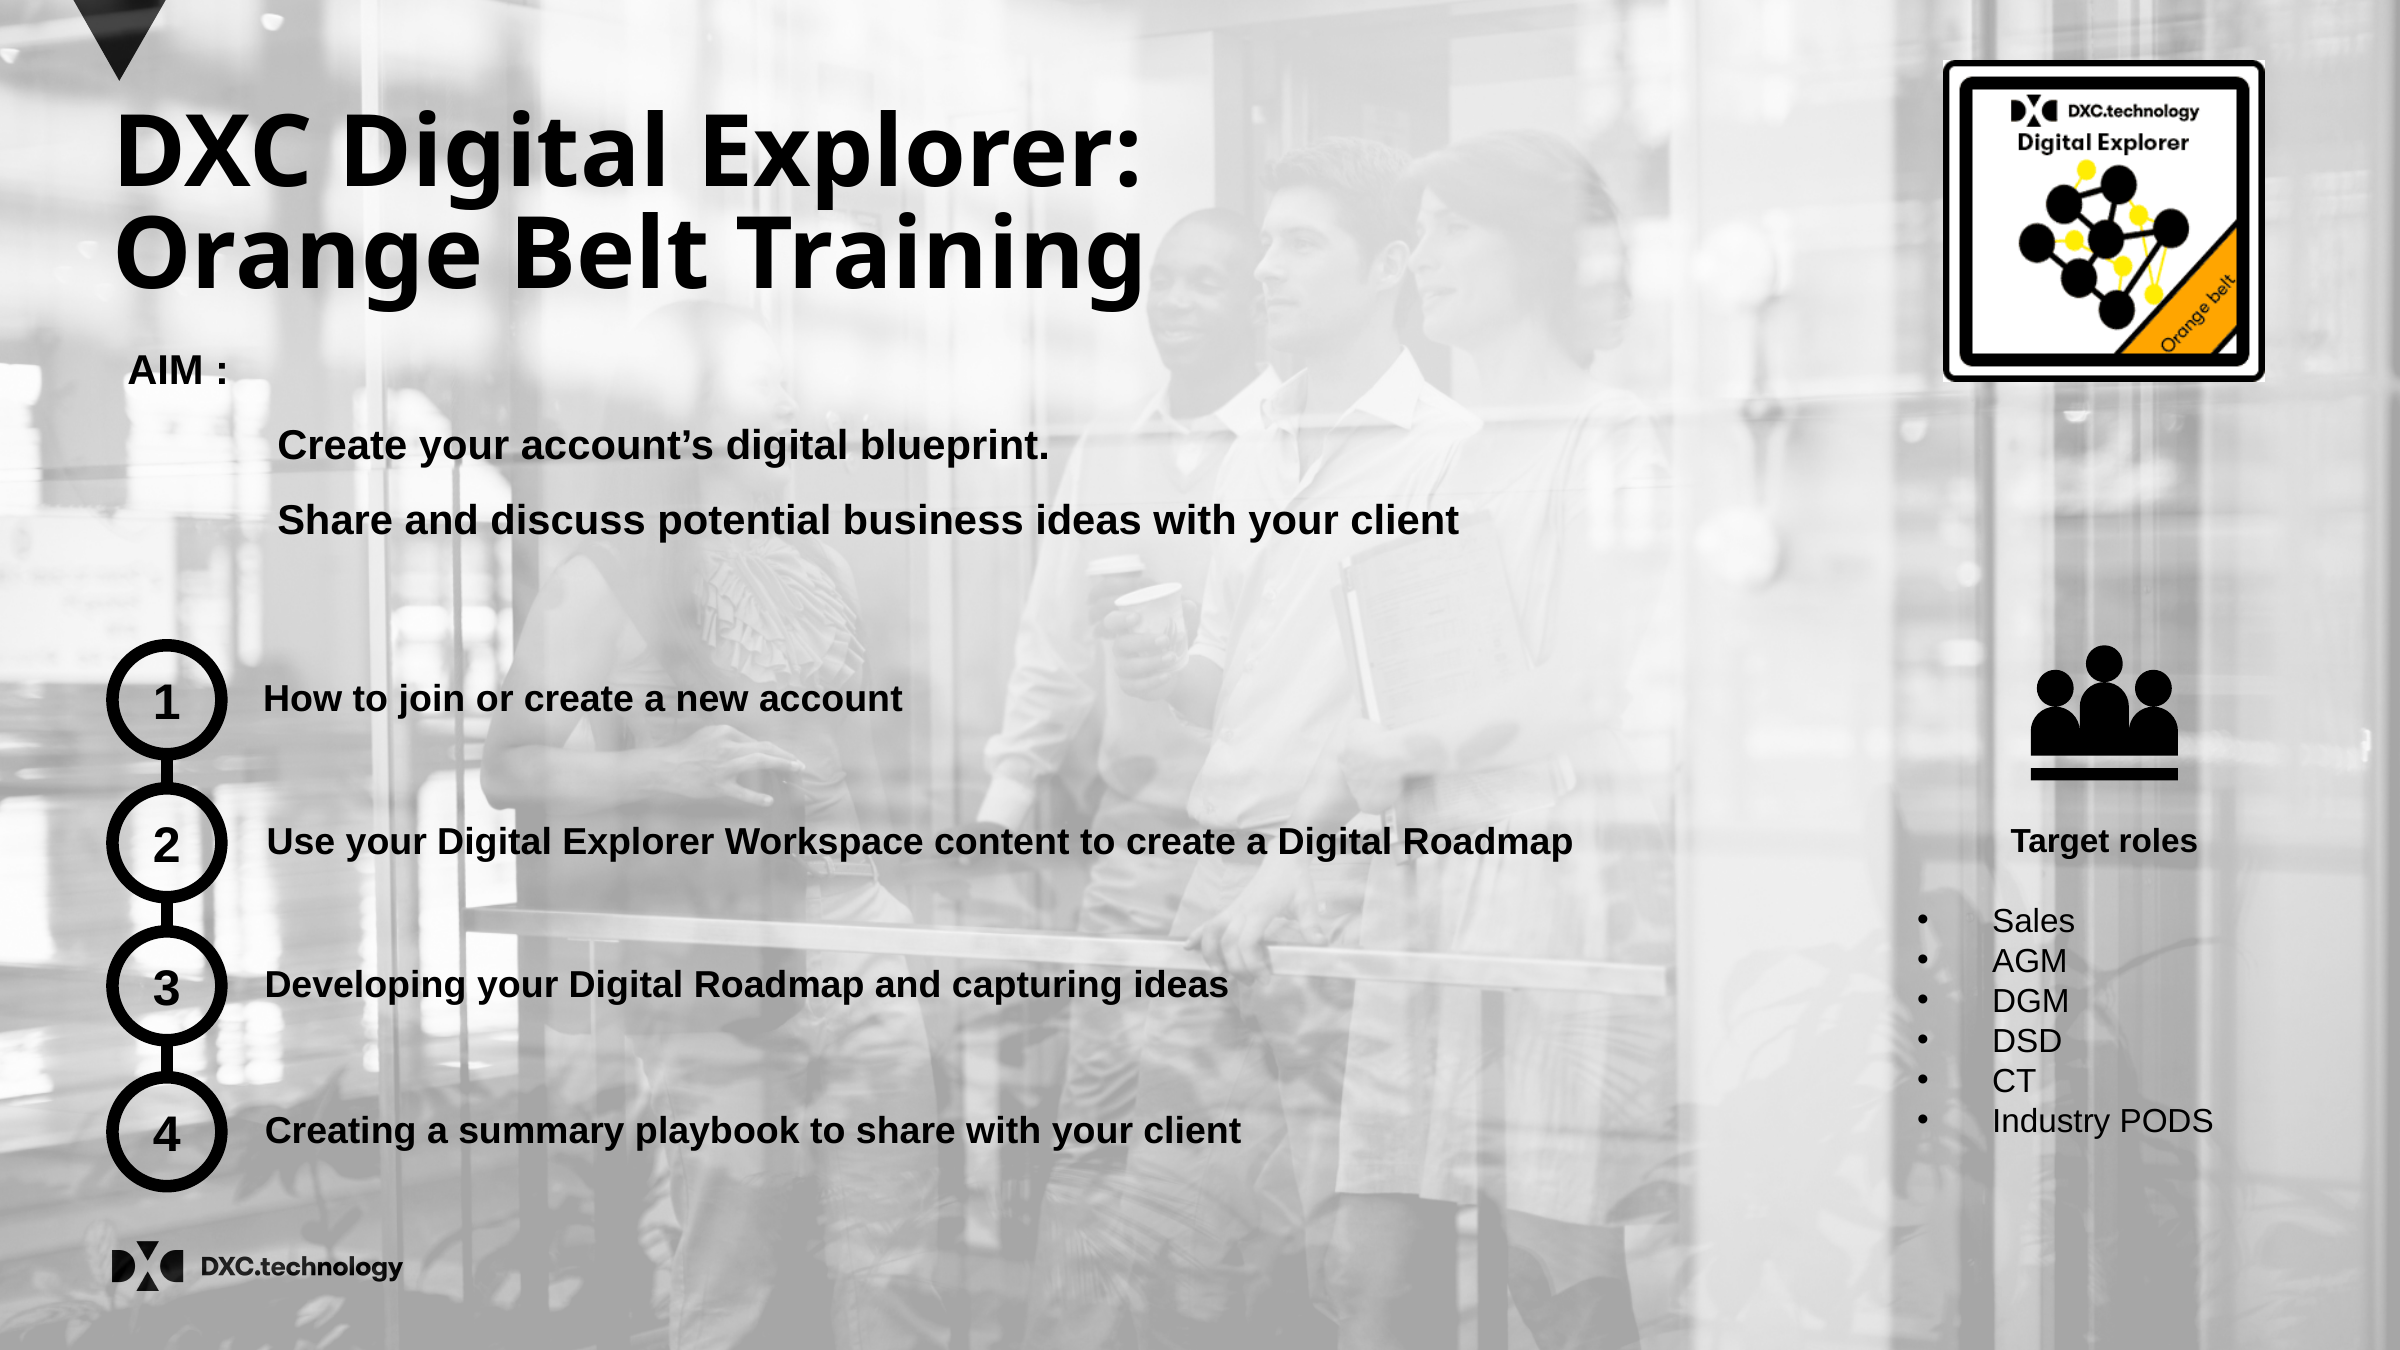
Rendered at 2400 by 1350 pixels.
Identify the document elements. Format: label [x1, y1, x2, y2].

picture [0, 0, 2400, 1350]
text_box [112, 897, 1250, 1041]
text_box [112, 754, 1596, 898]
text_box [112, 645, 932, 754]
text_box [1902, 645, 2307, 1161]
text_box [112, 1043, 1263, 1187]
